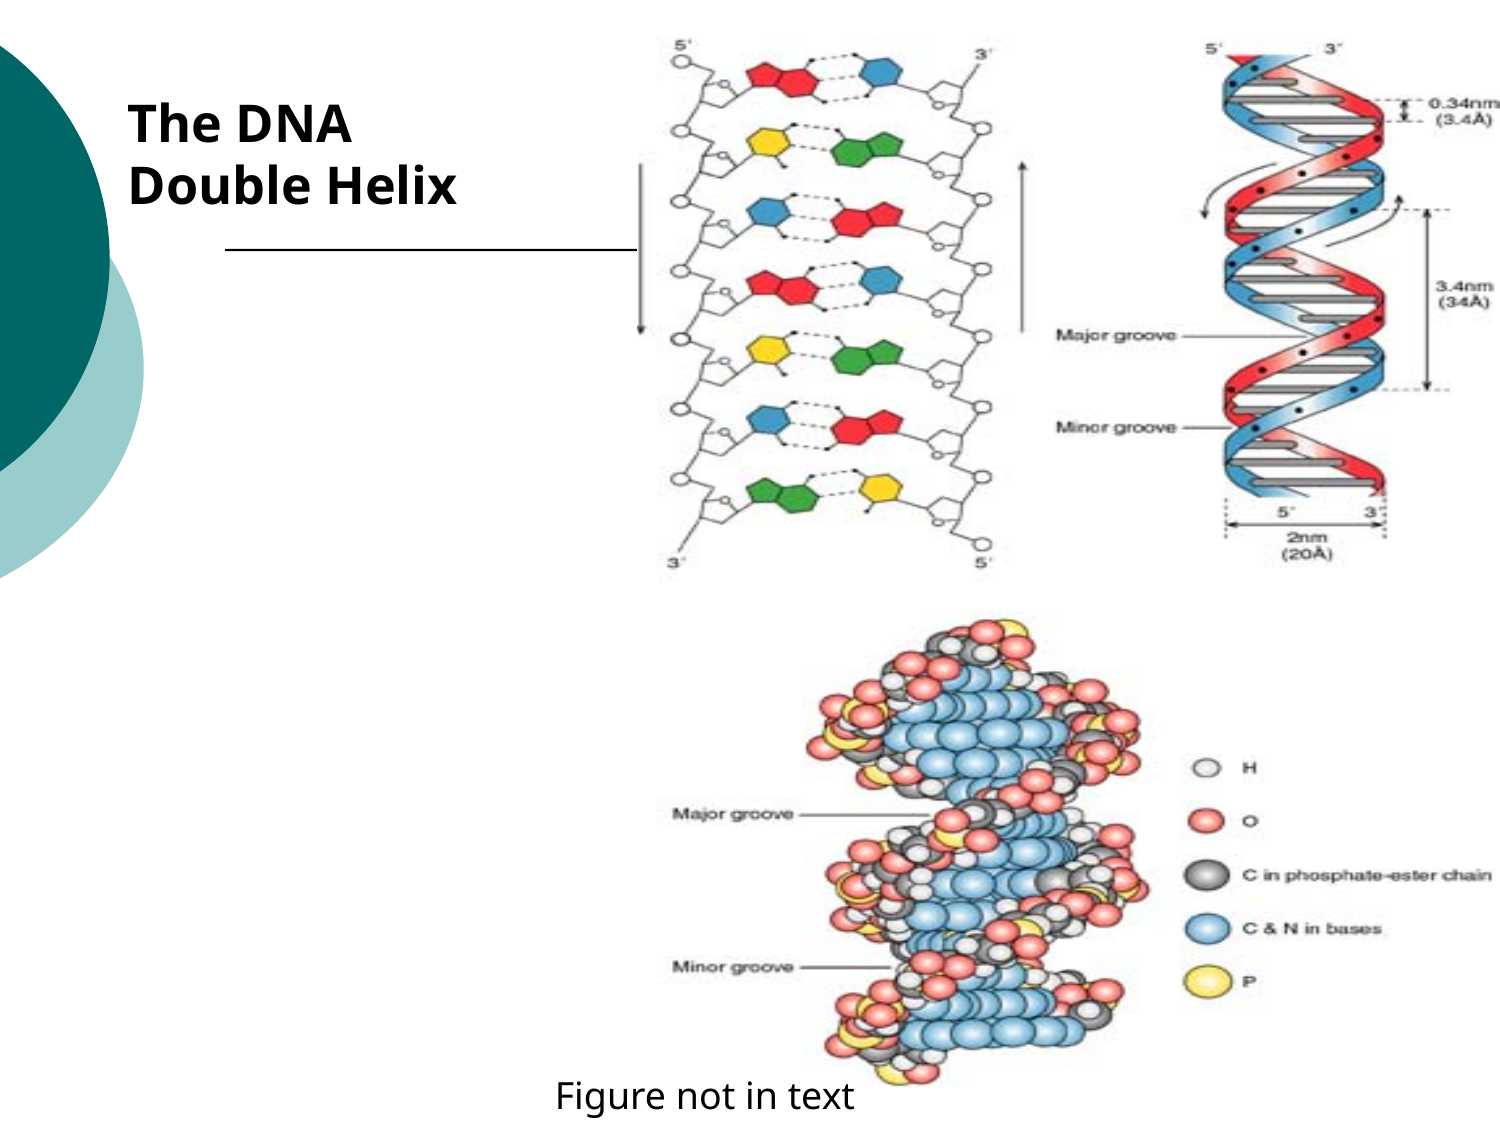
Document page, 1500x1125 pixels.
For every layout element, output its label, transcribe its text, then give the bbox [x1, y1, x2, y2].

title The DNA Double Helix [112, 87, 632, 313]
picture [637, 37, 1500, 1088]
text_box Figure not in text [539, 1064, 871, 1125]
